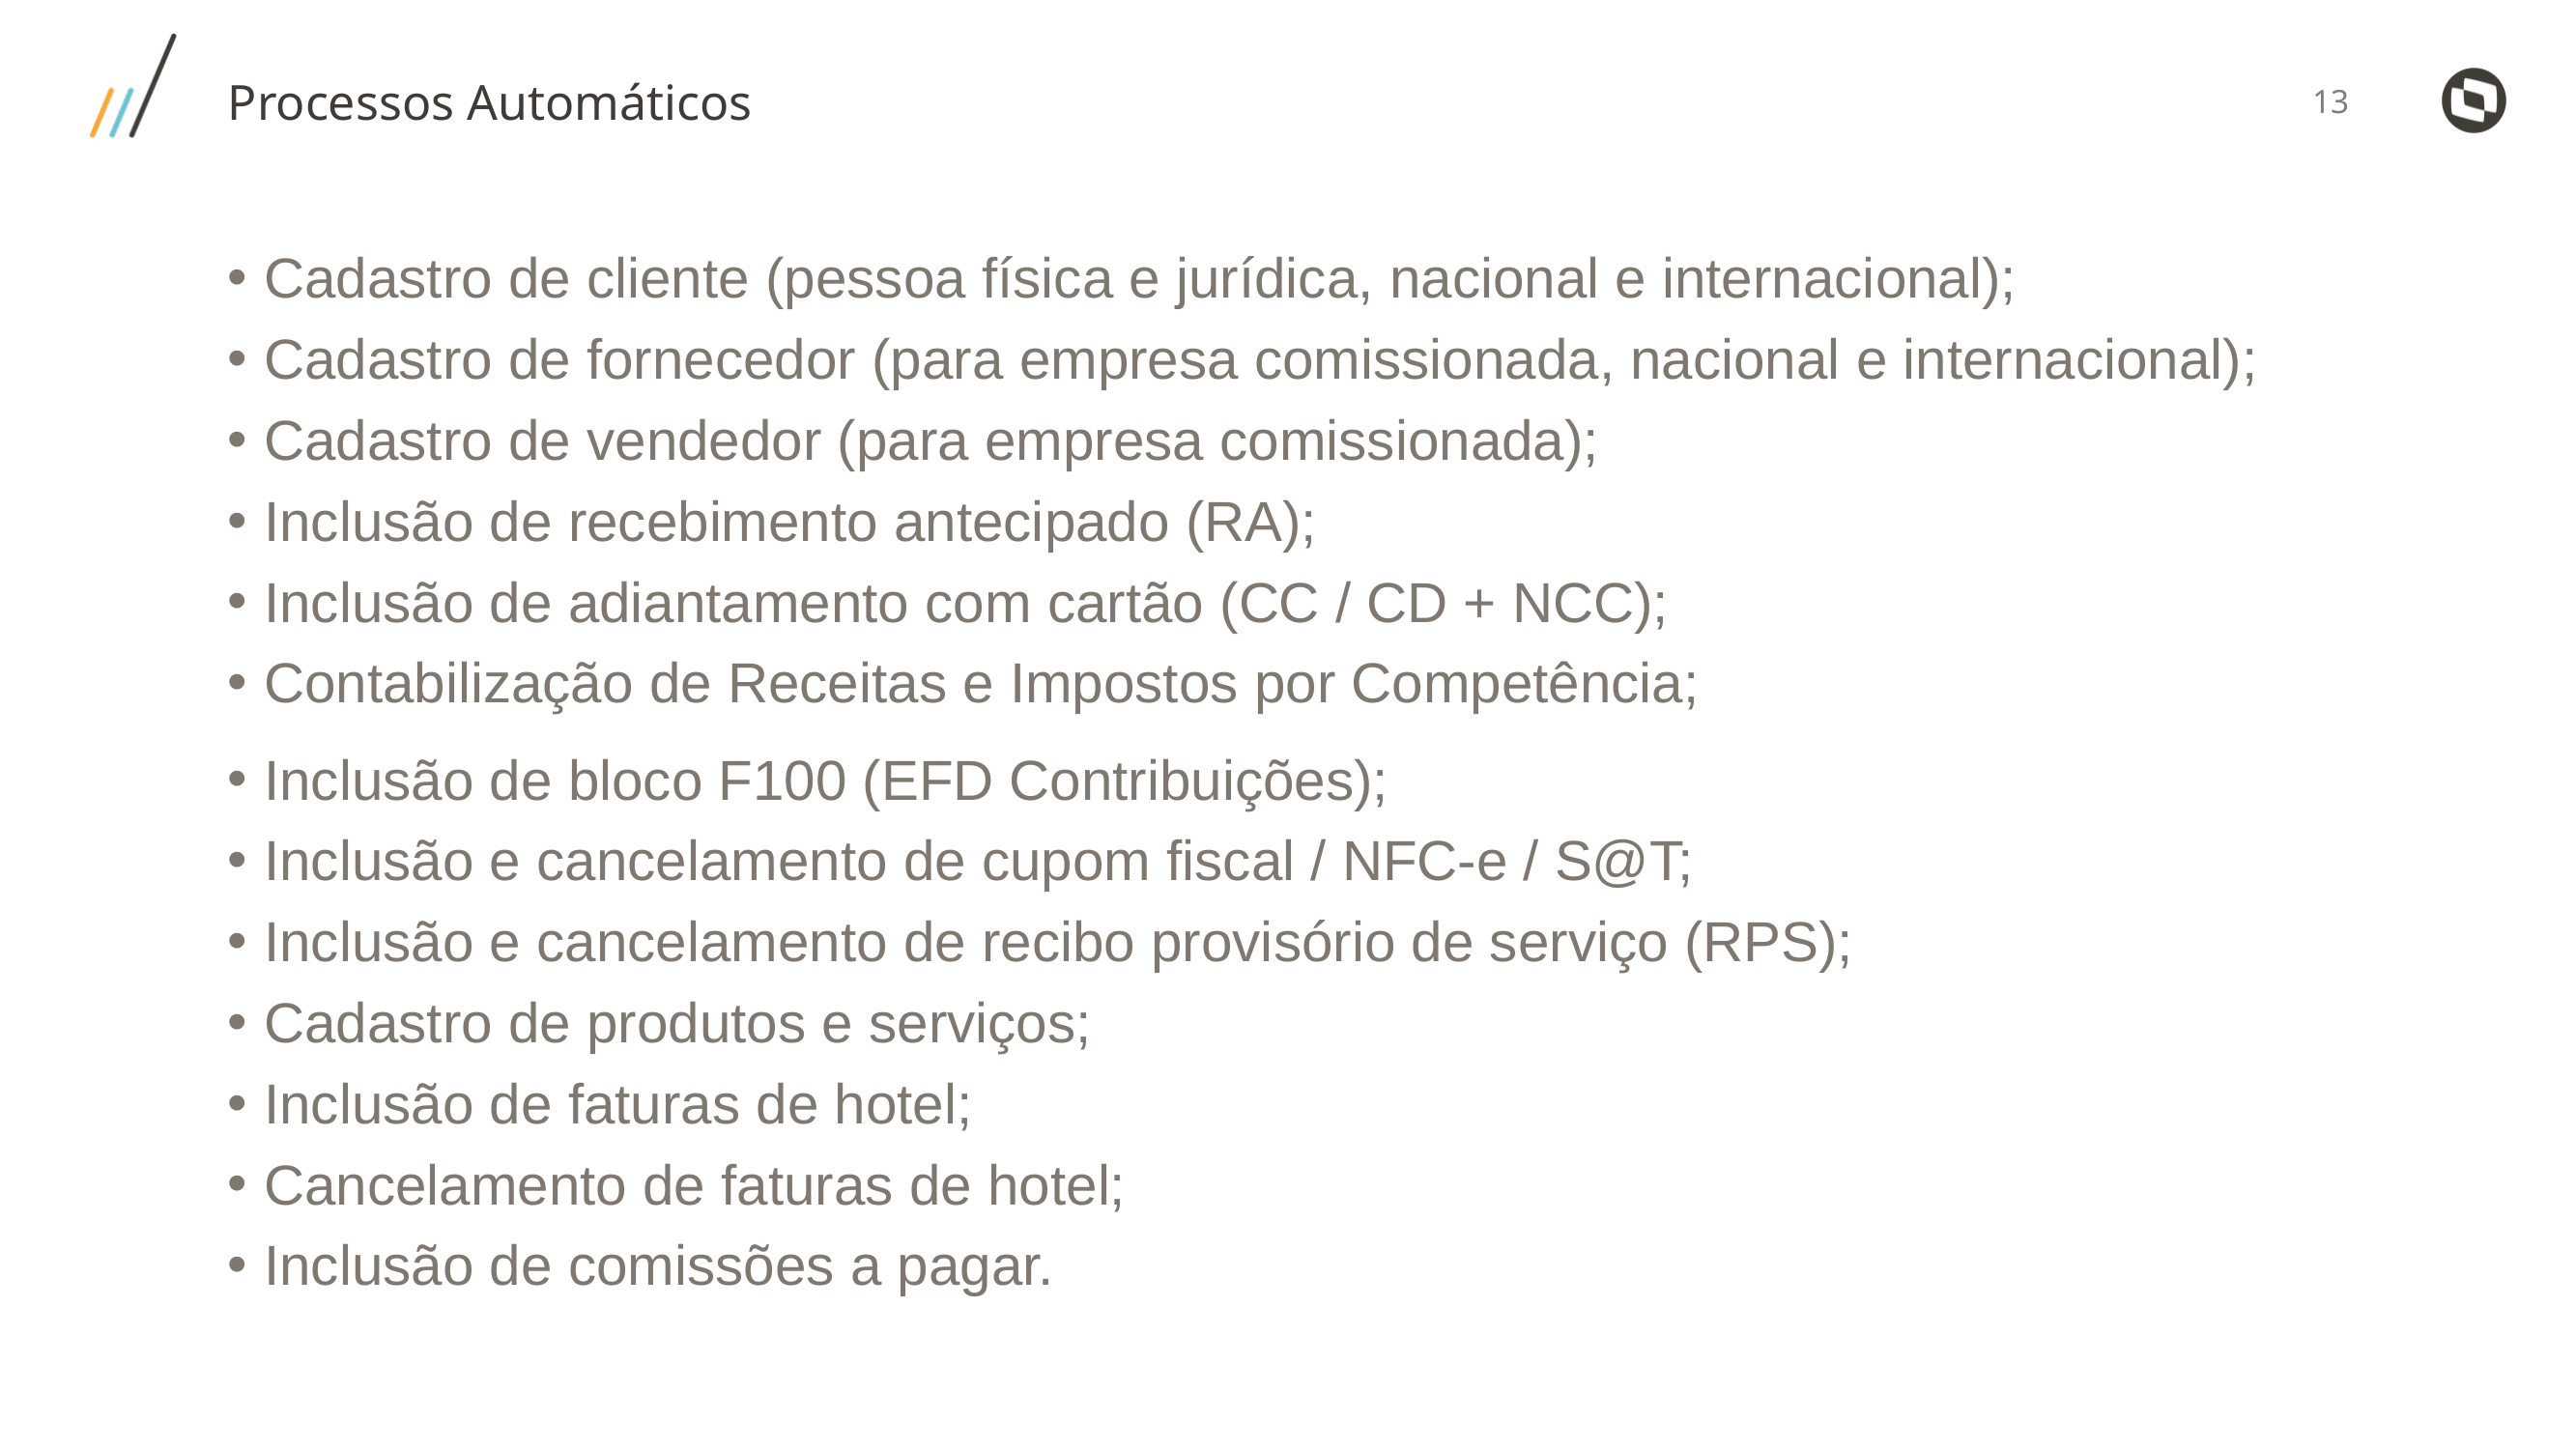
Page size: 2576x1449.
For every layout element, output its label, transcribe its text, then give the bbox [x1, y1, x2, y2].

picture [2435, 61, 2513, 140]
text_box Cadastro de cliente (pessoa física e jurídica, nacional e internacional); Cadastro de fornecedor (para empresa comissionada, nacional e internacional); Cadastro de vendedor (para empresa comissionada); Inclusão de recebimento antecipado (RA); Inclusão de adiantamento com cartão (CC / CD + NCC); Contabilização de Receitas e Impostos por Competência; [214, 242, 2355, 744]
picture [88, 32, 179, 139]
list Processos Automáticos [214, 64, 2296, 138]
text_box Inclusão de bloco F100 (EFD Contribuições); Inclusão e cancelamento de cupom fiscal / NFC-e / S@T; Inclusão e cancelamento de recibo provisório de serviço (RPS); Cadastro de produtos e serviços; Inclusão de faturas de hotel; Cancelamento de faturas de hotel; Inclusão de comissões a pagar. [214, 744, 2442, 1449]
